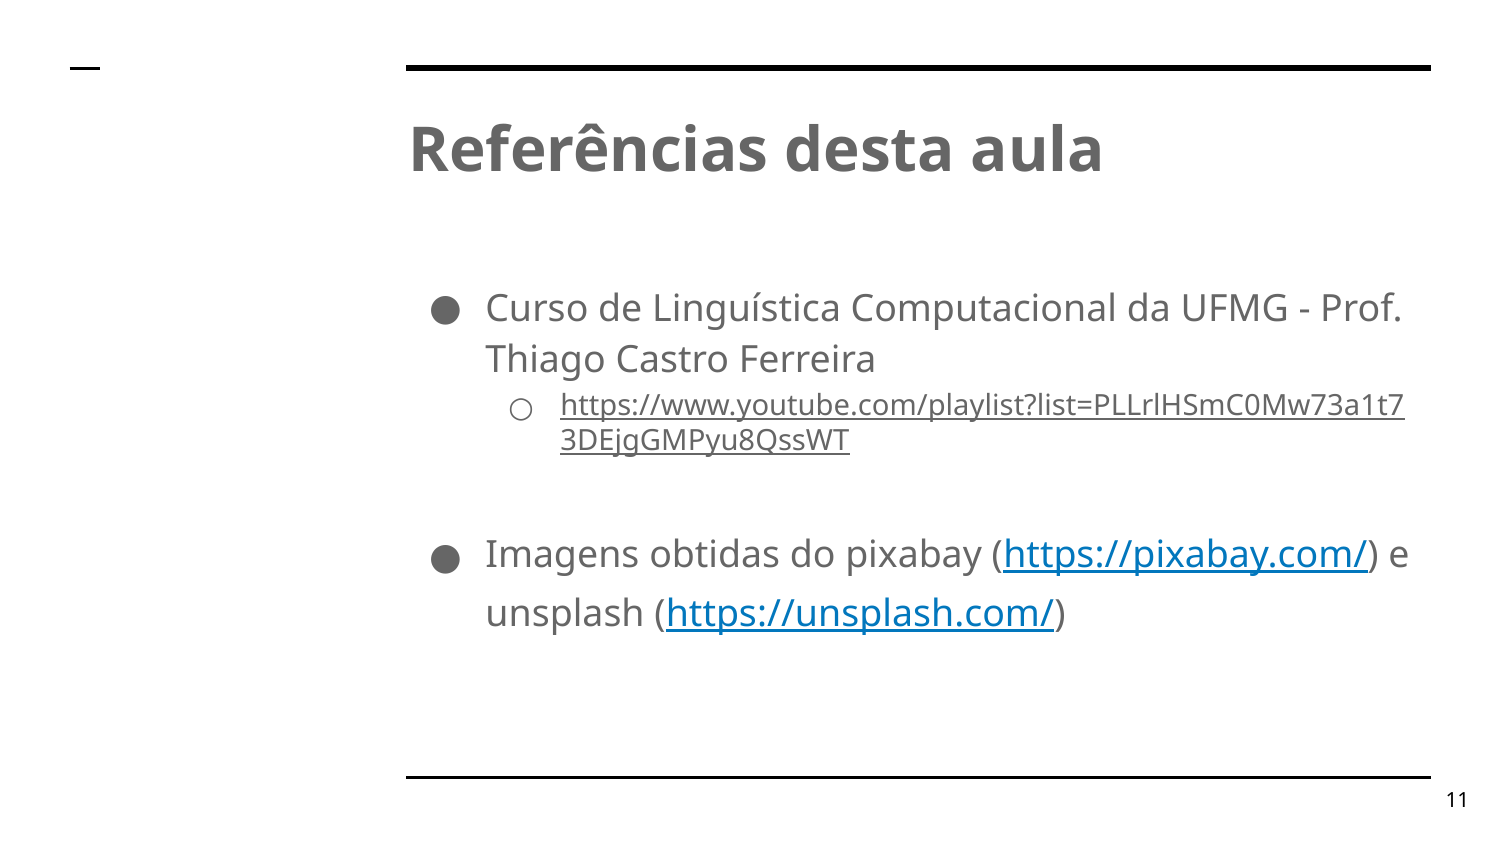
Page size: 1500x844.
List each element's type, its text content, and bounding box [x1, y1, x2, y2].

list Curso de Linguística Computacional da UFMG - Prof. Thiago Castro Ferreira https://www.youtube.com/playlist?list=PLLrlHSmC0Mw73a1t73DEjgGMPyu8QssWT Imagens obtidas do pixabay (https://pixabay.com/) e unsplash (https://unsplash.com/) [395, 261, 1433, 755]
title Referências desta aula [393, 94, 1431, 199]
slide_number ‹#› [1394, 769, 1484, 834]
